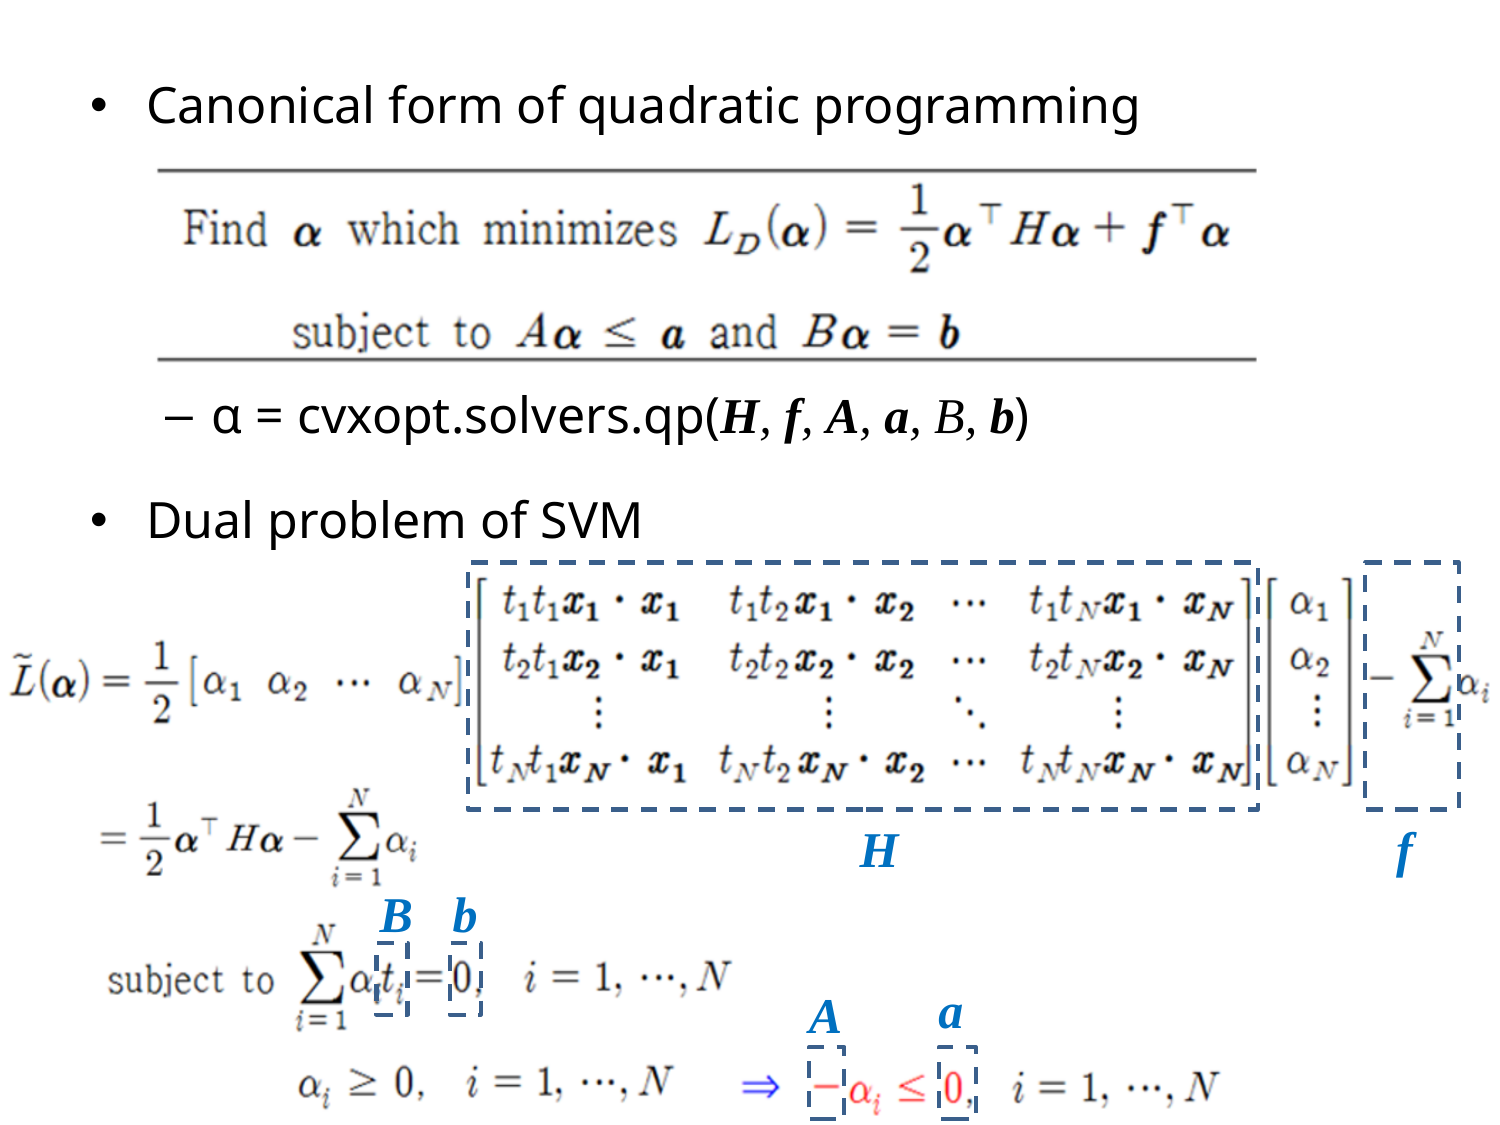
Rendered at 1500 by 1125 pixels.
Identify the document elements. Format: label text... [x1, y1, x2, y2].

picture [147, 160, 1267, 370]
text_box [467, 560, 1260, 570]
list Canonical form of quadratic programming α = cvxopt.solvers.qp(H, f, A, a, B, b) Dual problem of SVM [75, 66, 1483, 570]
text_box [1363, 560, 1461, 570]
picture [4, 571, 1500, 1124]
